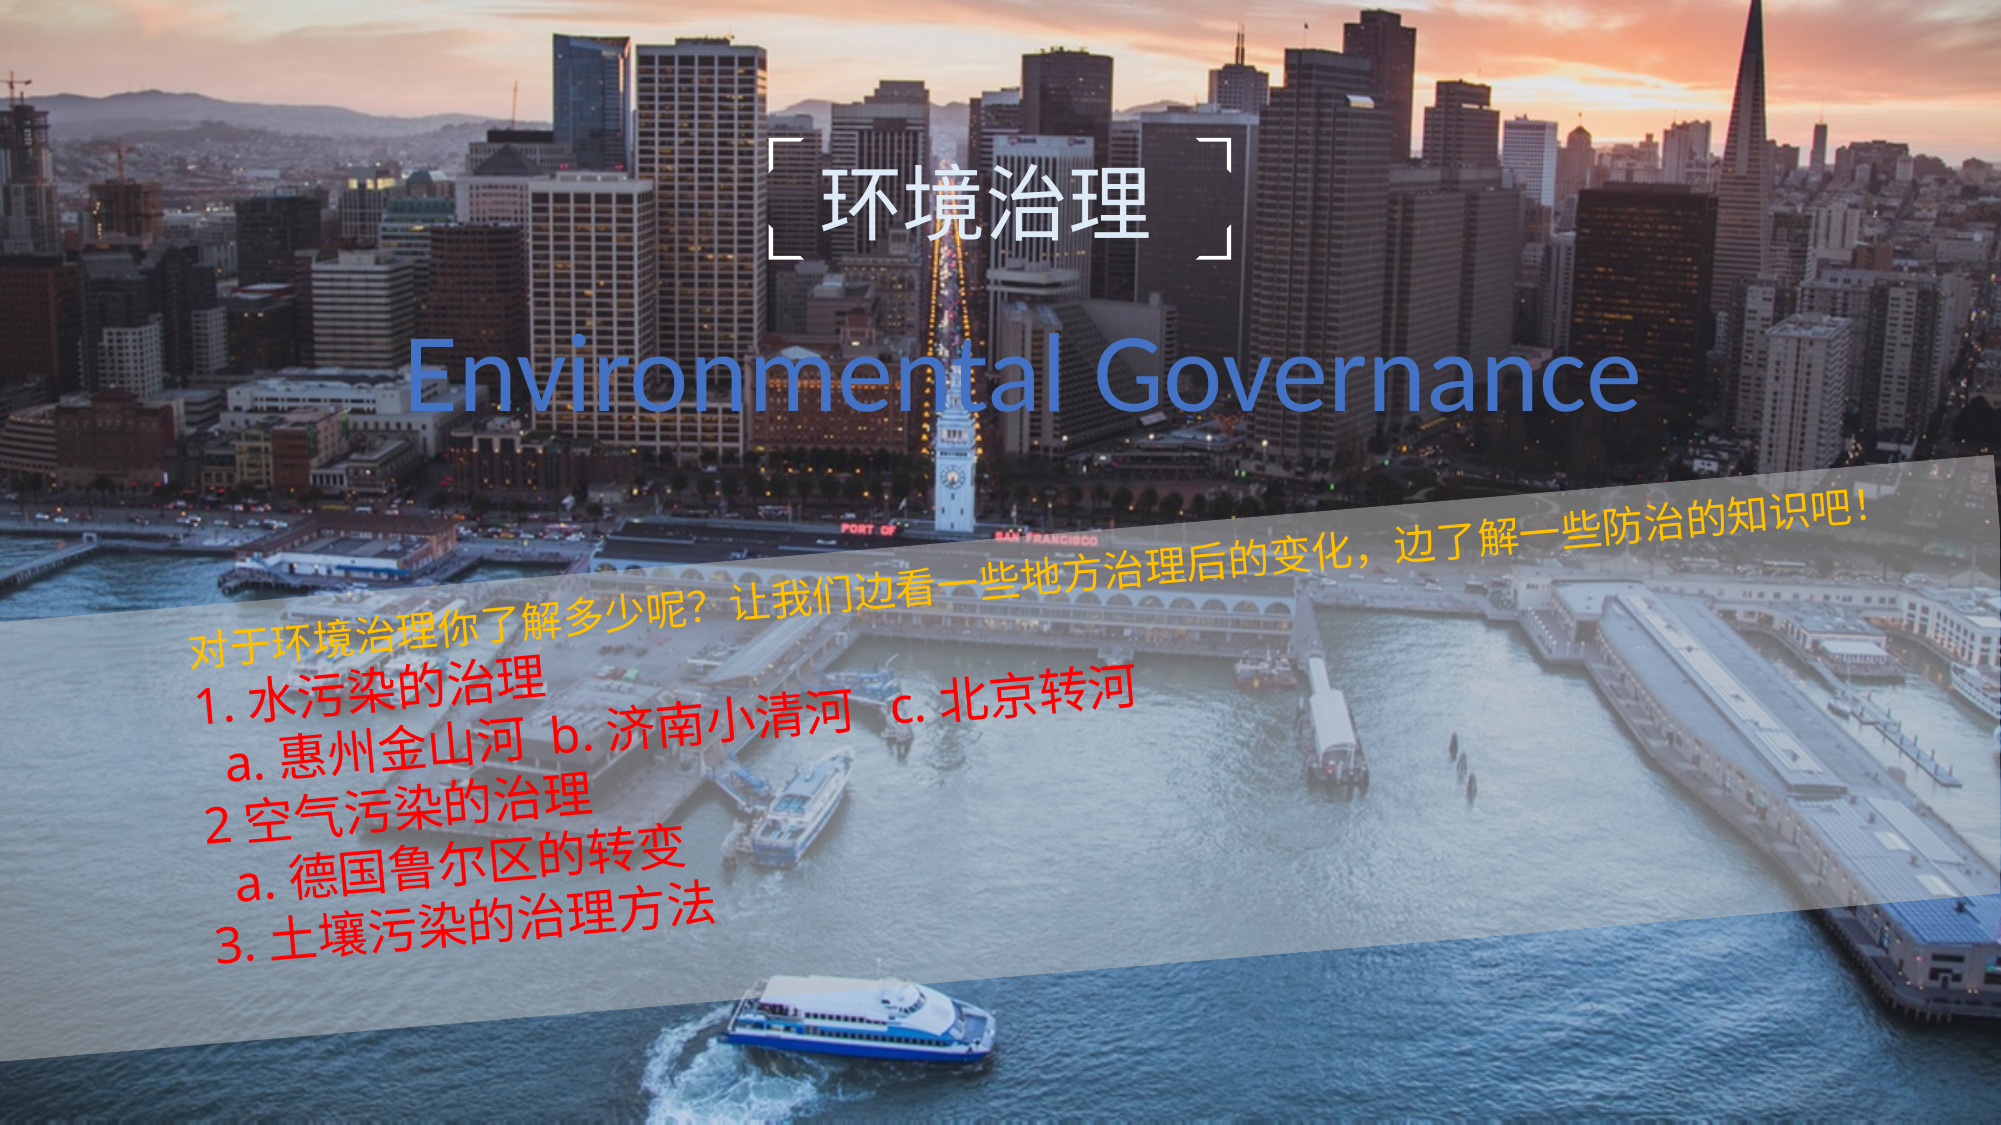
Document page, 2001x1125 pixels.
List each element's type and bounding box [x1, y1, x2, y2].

text_box [768, 137, 1232, 260]
picture [0, 0, 2001, 1125]
